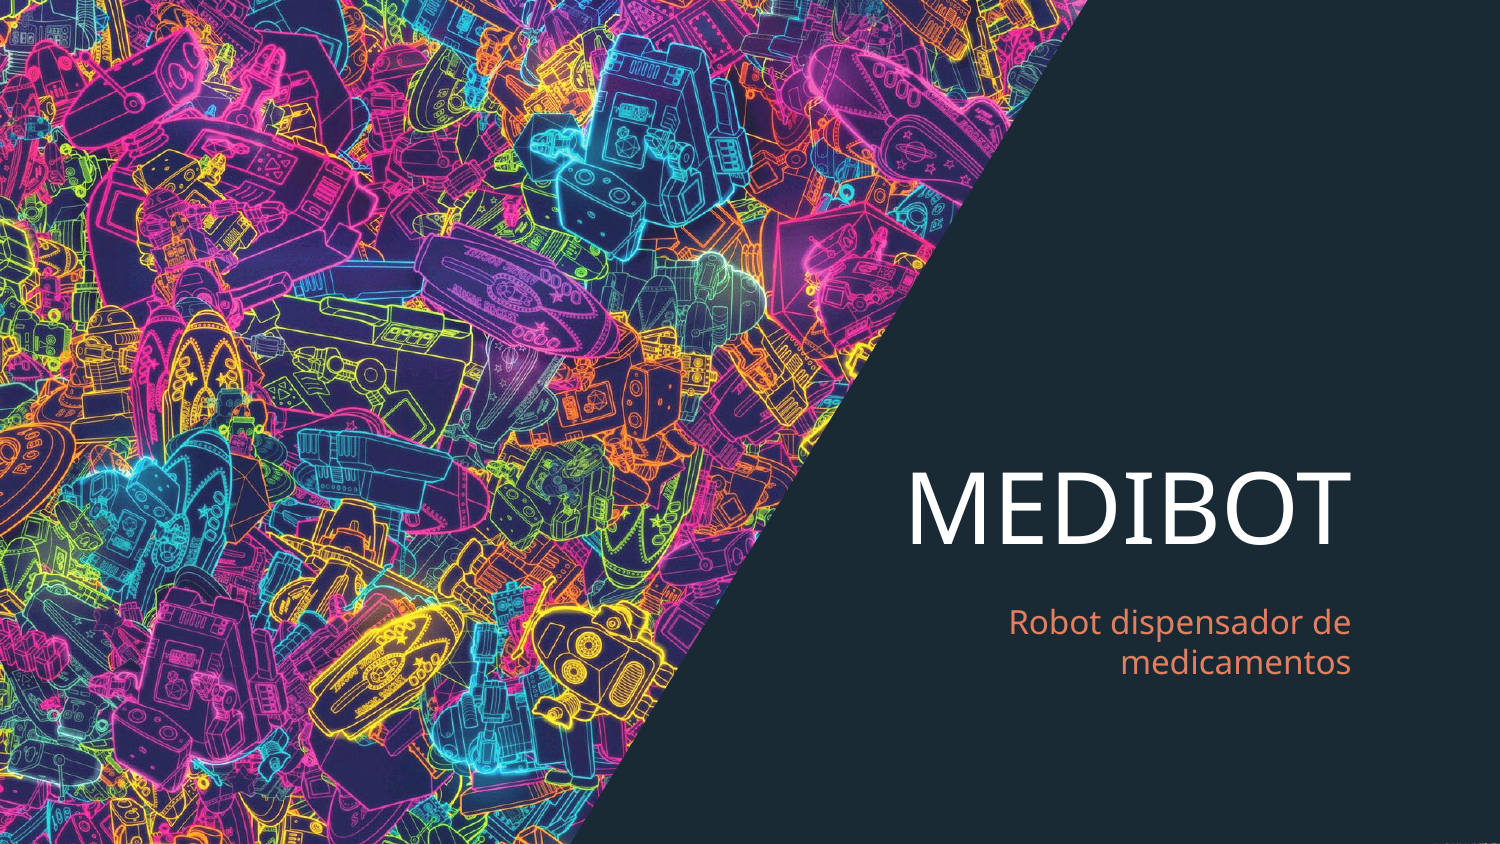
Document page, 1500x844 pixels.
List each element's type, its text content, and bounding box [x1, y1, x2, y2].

title MEDIBOT [814, 333, 1368, 580]
subtitle Robot dispensador de medicamentos [775, 586, 1367, 717]
